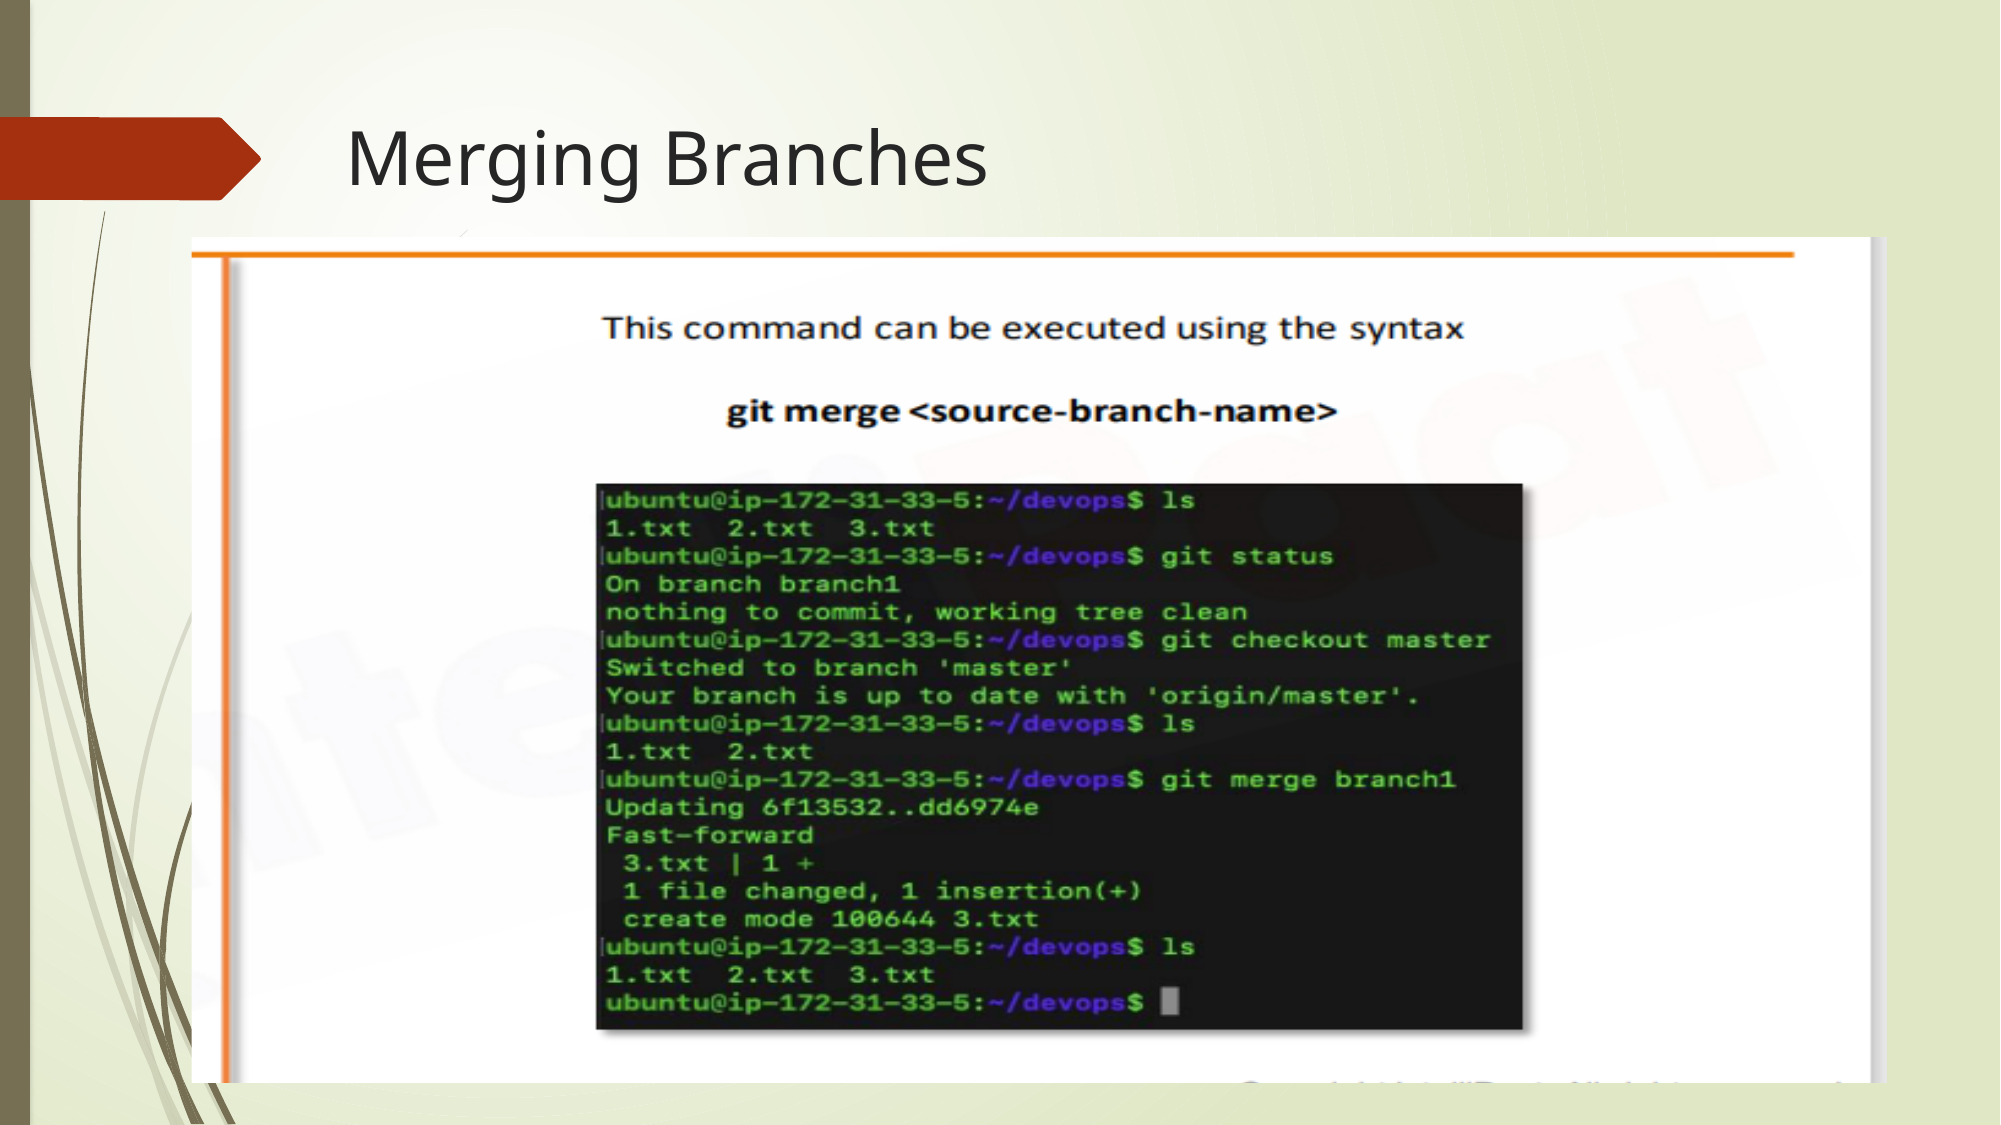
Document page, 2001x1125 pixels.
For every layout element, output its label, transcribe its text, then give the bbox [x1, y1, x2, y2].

title Merging Branches [330, 102, 1888, 237]
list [191, 237, 1888, 1083]
